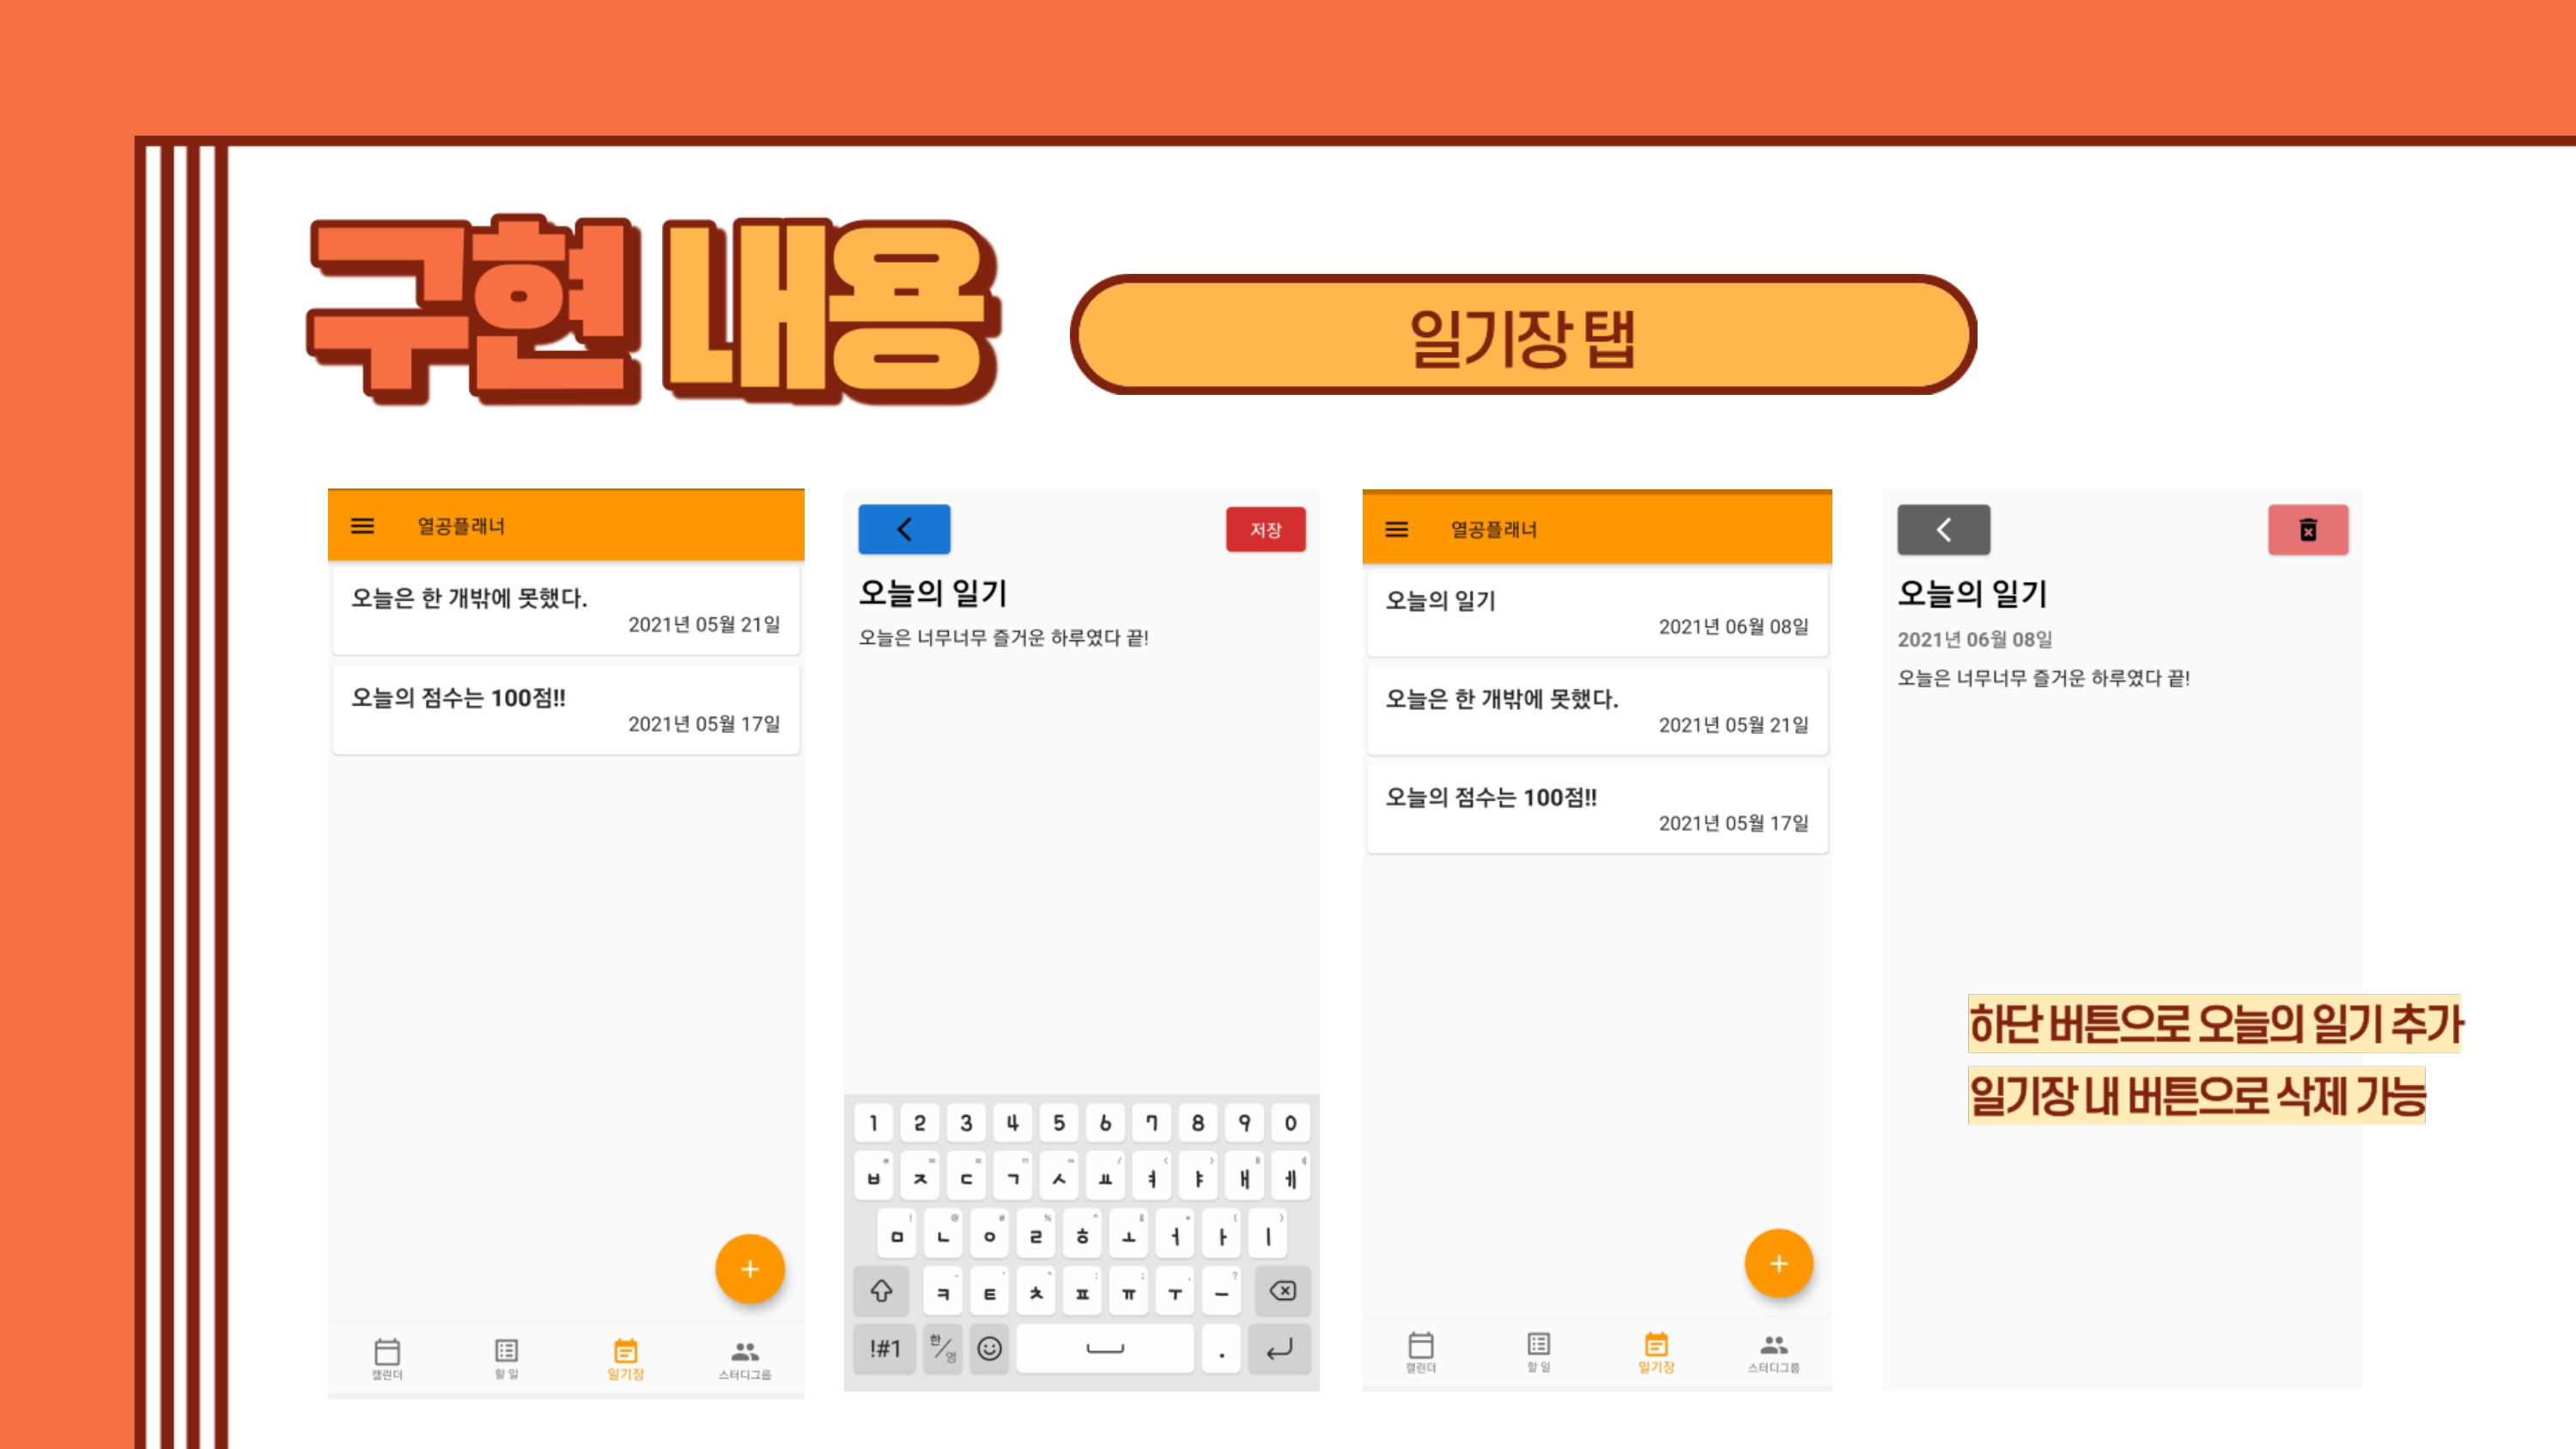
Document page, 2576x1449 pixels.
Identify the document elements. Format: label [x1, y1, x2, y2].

text_box [843, 488, 1320, 1391]
text_box [1882, 488, 2363, 1391]
text_box [327, 488, 805, 1399]
picture [0, 0, 1739, 1175]
text_box [1741, 274, 1978, 395]
text_box [133, 134, 2576, 1449]
picture [1962, 988, 2483, 1150]
text_box [1363, 489, 1832, 1391]
